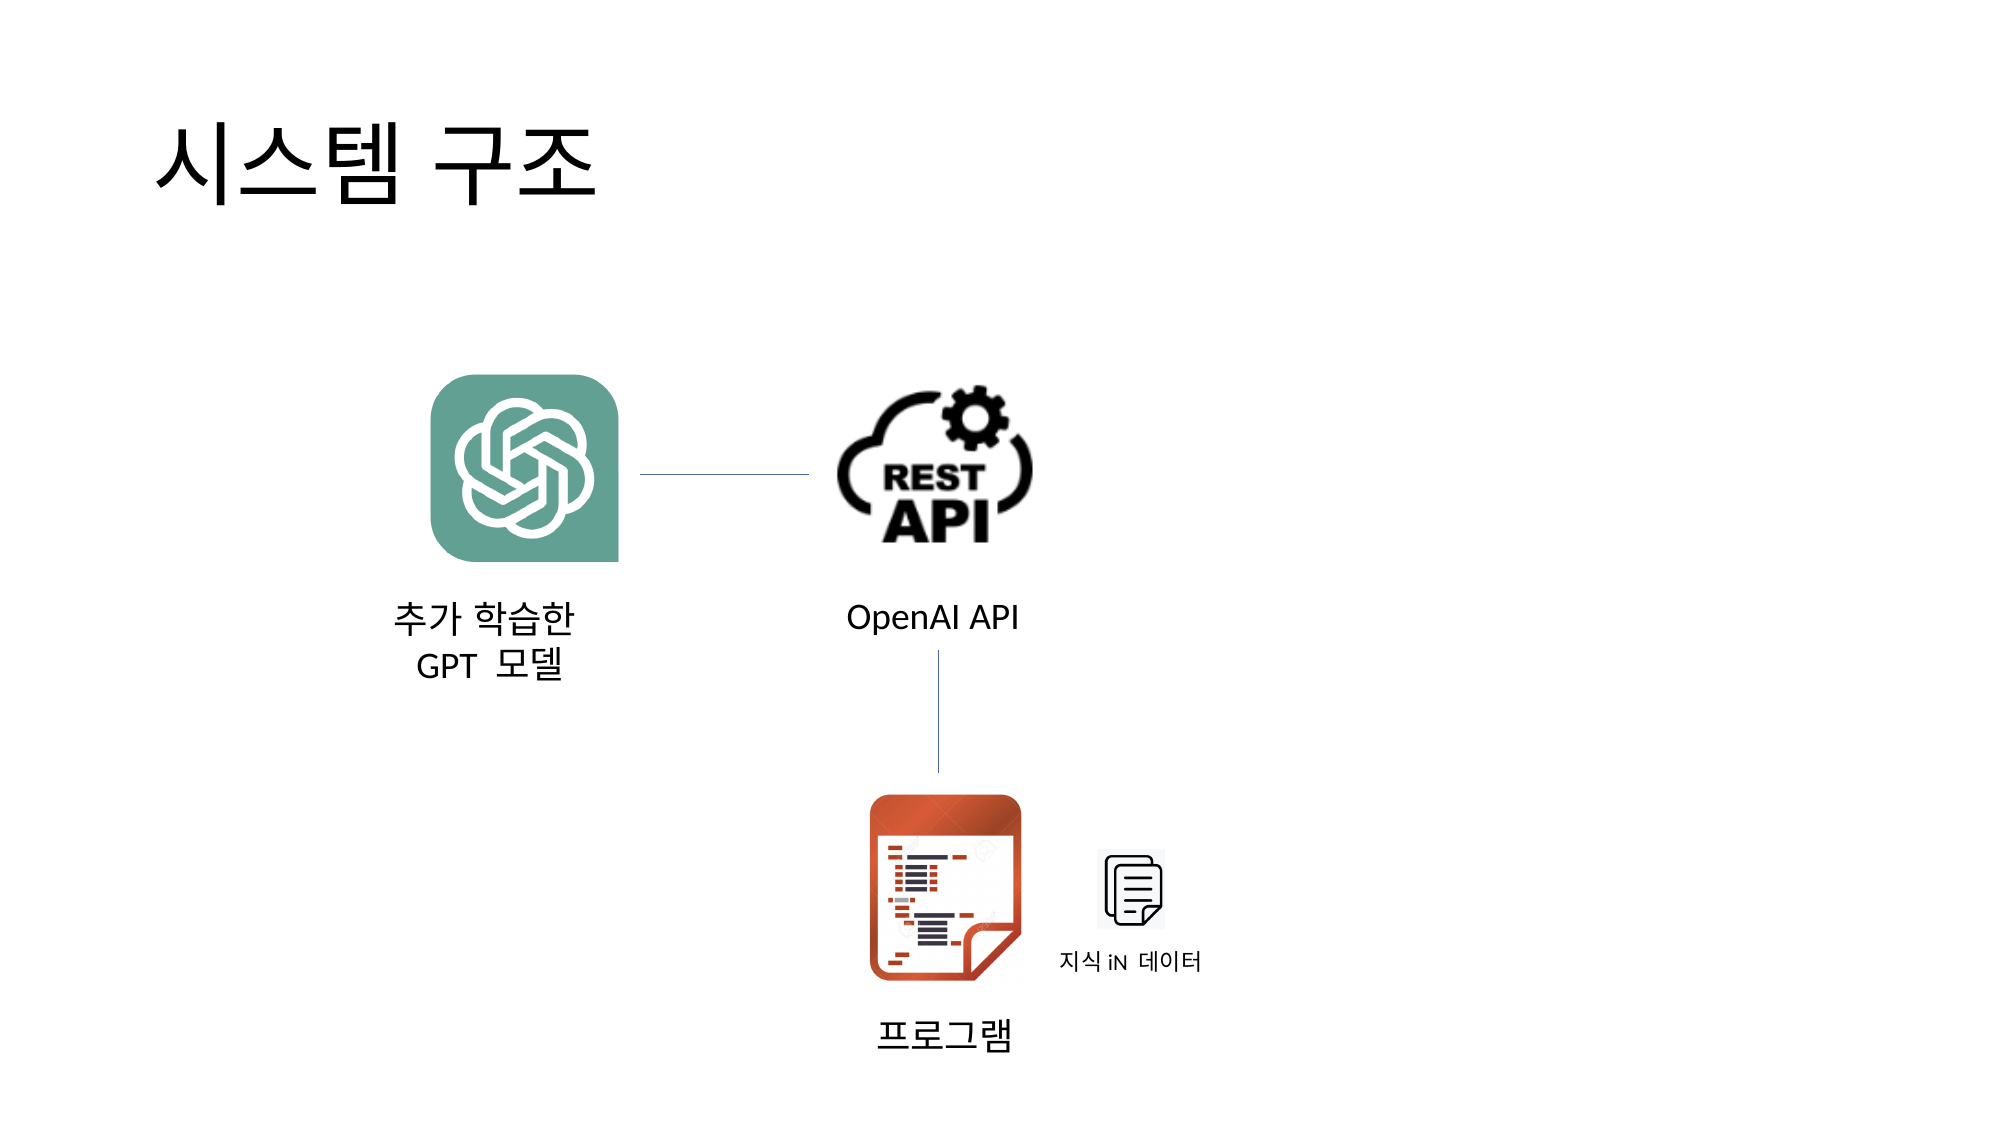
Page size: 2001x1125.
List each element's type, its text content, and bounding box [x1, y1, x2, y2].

title 시스템 구조 [137, 59, 1863, 278]
text_box 지식iN 데이터 [1045, 940, 1218, 983]
picture [1097, 849, 1165, 929]
text_box 추가 학습한 GPT 모델 [378, 589, 602, 694]
picture [867, 792, 1023, 983]
text_box OpenAI API [831, 584, 1035, 645]
picture [427, 371, 621, 563]
text_box 프로그램 [861, 1005, 1029, 1065]
picture [823, 371, 1044, 563]
